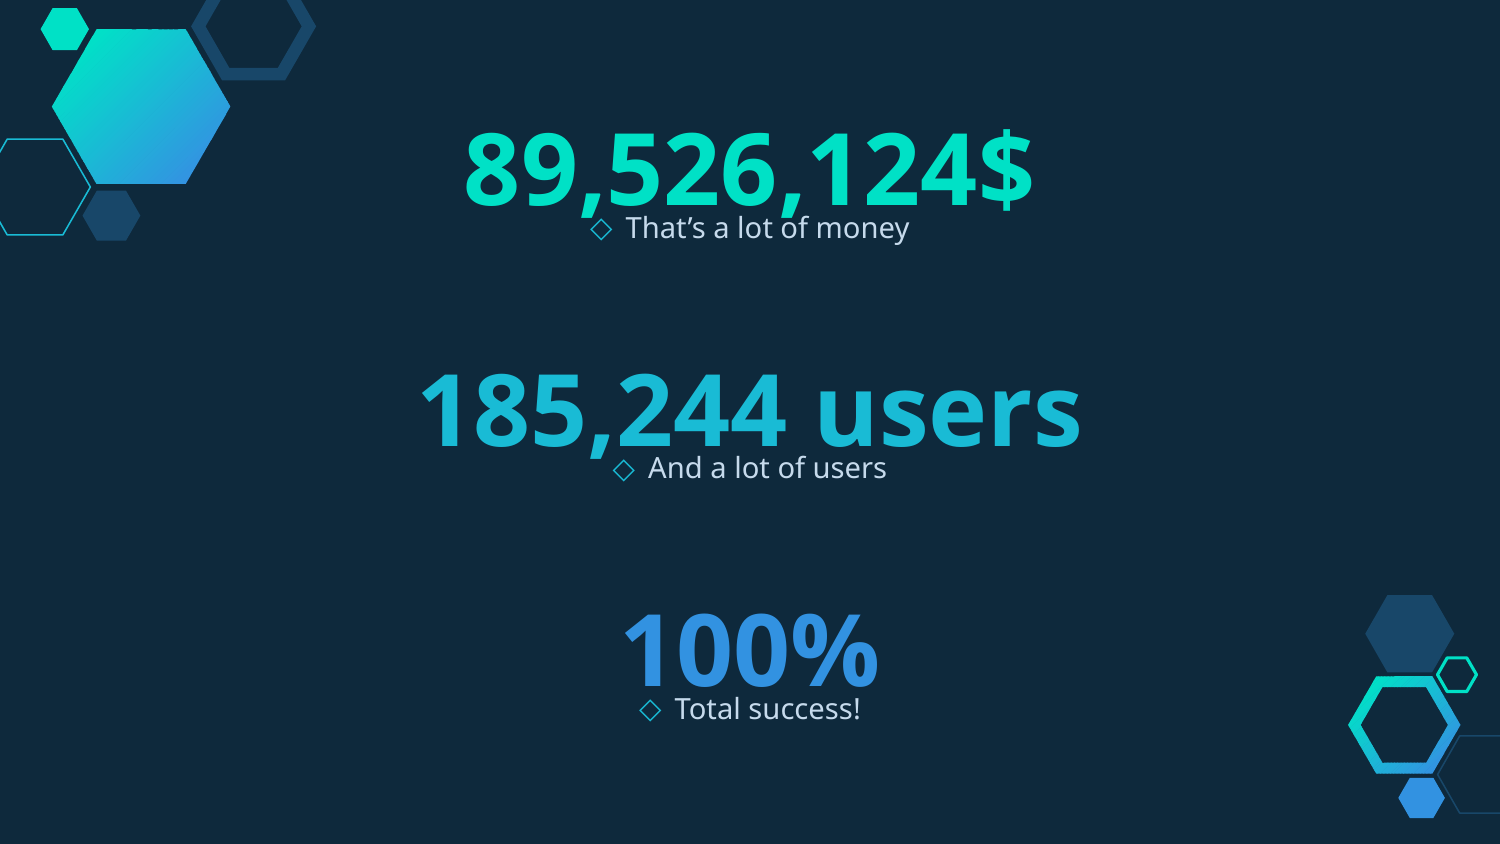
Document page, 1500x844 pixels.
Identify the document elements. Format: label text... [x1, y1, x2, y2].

subtitle That’s a lot of money [112, 193, 1388, 270]
title 185,244 users [112, 334, 1388, 434]
title 100% [112, 575, 1388, 675]
subtitle And a lot of users [112, 434, 1388, 511]
subtitle Total success! [112, 675, 1388, 752]
title 89,526,124$ [112, 93, 1388, 193]
